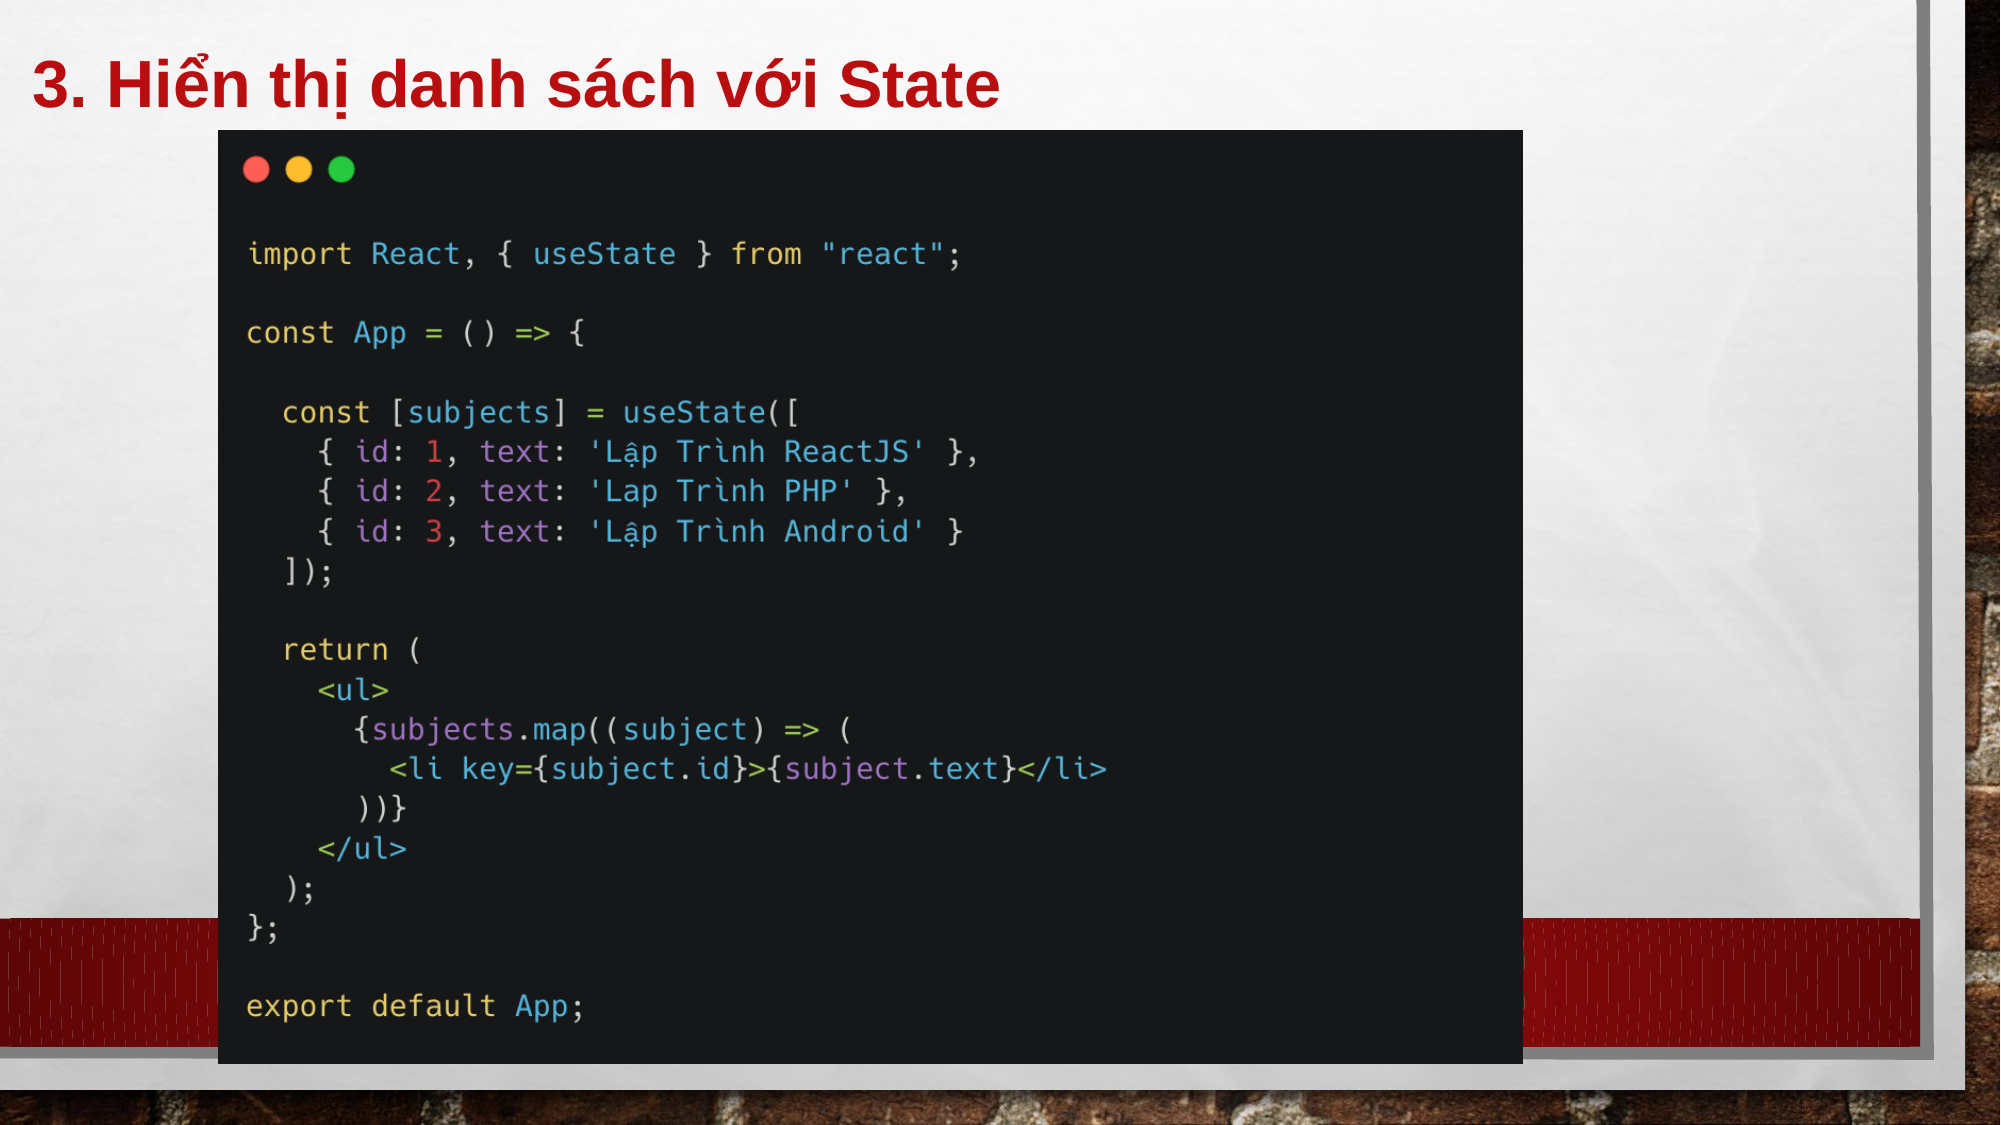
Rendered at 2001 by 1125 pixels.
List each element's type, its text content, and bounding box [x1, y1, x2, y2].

picture [0, 0, 2001, 1125]
title 3. Hiển thị danh sách với State [17, 29, 1724, 142]
